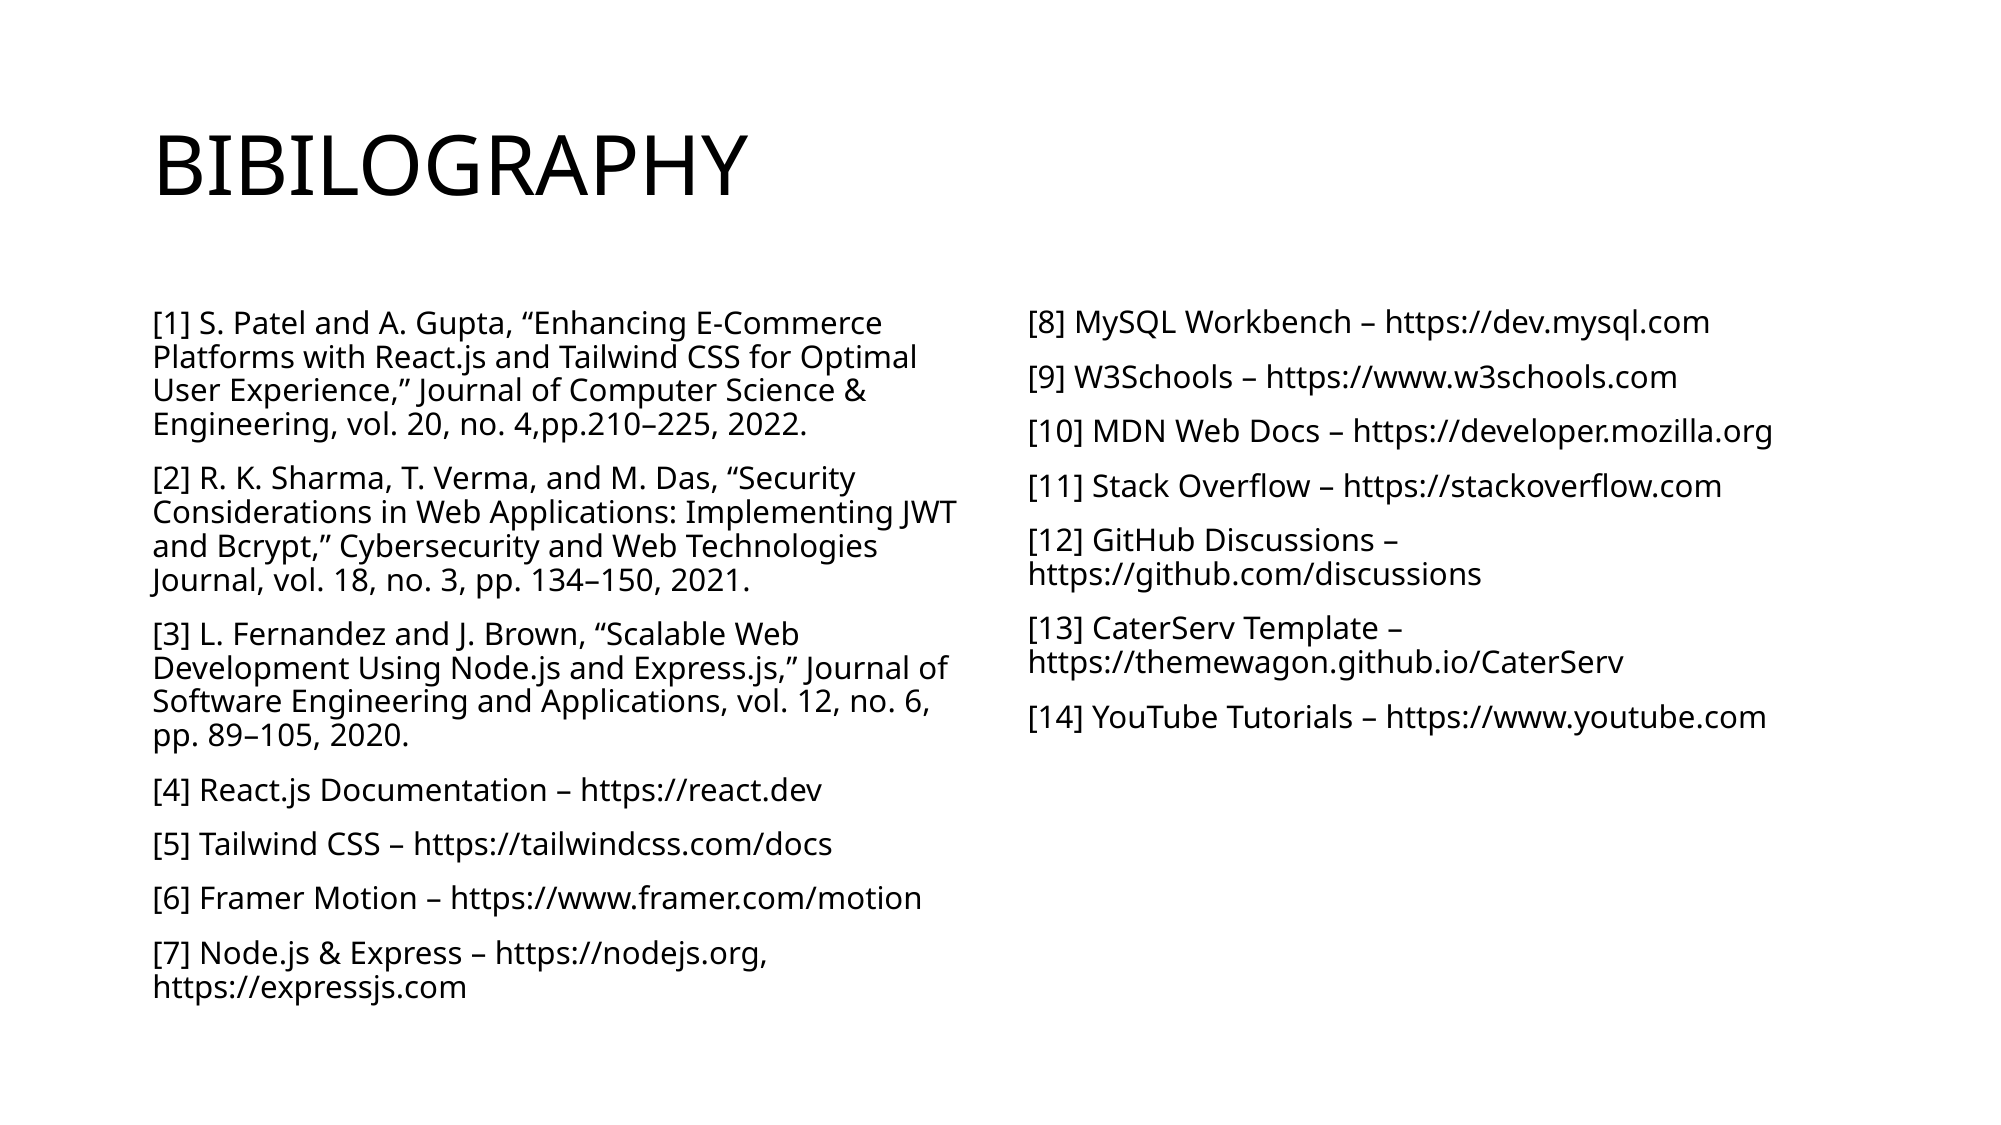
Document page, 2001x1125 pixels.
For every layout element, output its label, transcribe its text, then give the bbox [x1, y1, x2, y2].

list [1] S. Patel and A. Gupta, “Enhancing E-Commerce Platforms with React.js and Tailwind CSS for Optimal User Experience,” Journal of Computer Science & Engineering, vol. 20, no. 4,pp.210–225, 2022. [2] R. K. Sharma, T. Verma, and M. Das, “Security Considerations in Web Applications: Implementing JWT and Bcrypt,” Cybersecurity and Web Technologies Journal, vol. 18, no. 3, pp. 134–150, 2021. [3] L. Fernandez and J. Brown, “Scalable Web Development Using Node.js and Express.js,” Journal of Software Engineering and Applications, vol. 12, no. 6, pp. 89–105, 2020. [4] React.js Documentation – https://react.dev [5] Tailwind CSS – https://tailwindcss.com/docs [6] Framer Motion – https://www.framer.com/motion [7] Node.js & Express – https://nodejs.org, https://expressjs.com [137, 299, 988, 1014]
list [8] MySQL Workbench – https://dev.mysql.com [9] W3Schools – https://www.w3schools.com [10] MDN Web Docs – https://developer.mozilla.org [11] Stack Overflow – https://stackoverflow.com [12] GitHub Discussions – https://github.com/discussions [13] CaterServ Template – https://themewagon.github.io/CaterServ [14] YouTube Tutorials – https://www.youtube.com [1012, 299, 1863, 1014]
title BIBILOGRAPHY [137, 59, 1863, 278]
